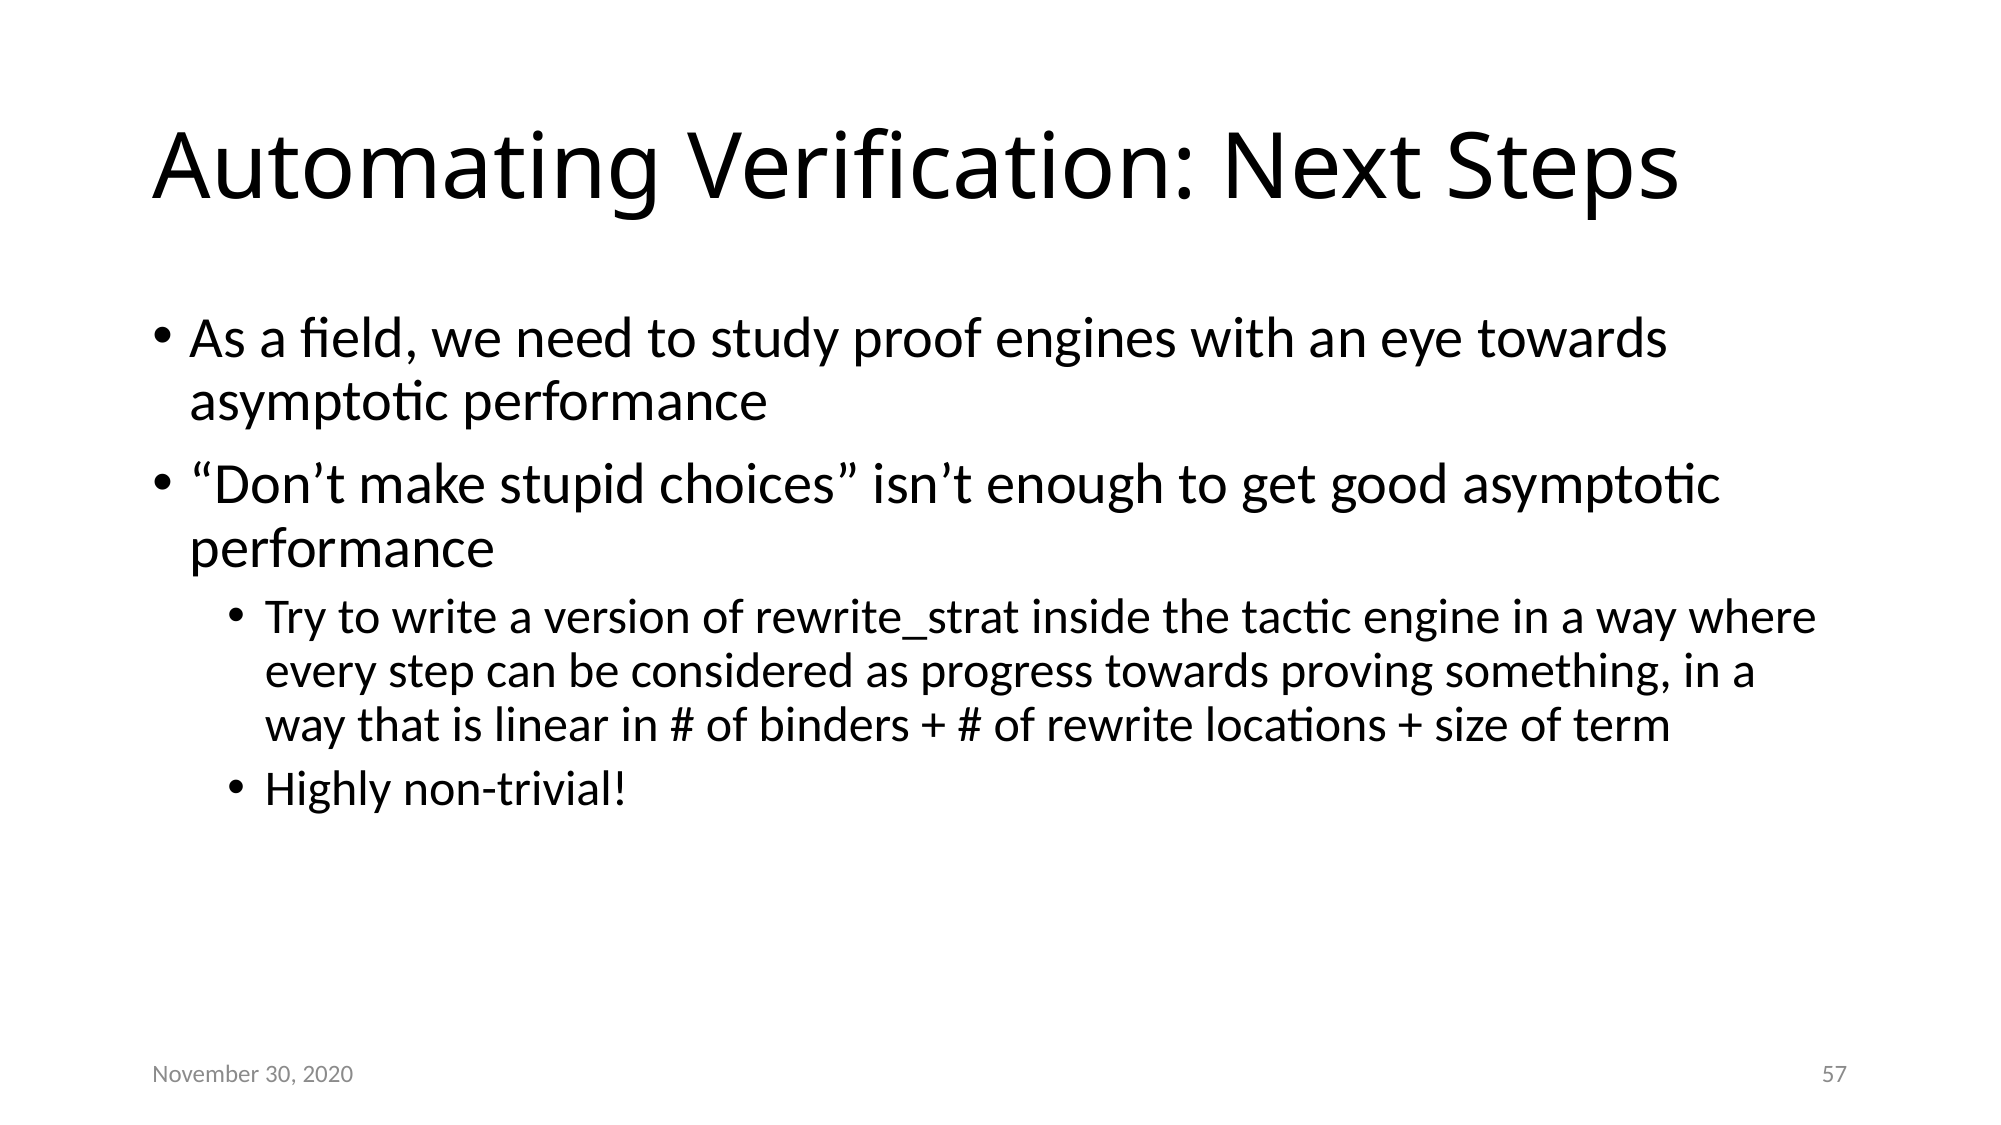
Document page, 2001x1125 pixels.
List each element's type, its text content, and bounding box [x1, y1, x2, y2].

slide_number 57 [1412, 1042, 1863, 1103]
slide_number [137, 1042, 588, 1103]
list As a field, we need to study proof engines with an eye towards asymptotic performance “Don’t make stupid choices” isn’t enough to get good asymptotic performance Try to write a version of rewrite_strat inside the tactic engine in a way where every step can be considered as progress towards proving something, in a way that is linear in # of binders + # of rewrite locations + size of term Highly non-trivial! [137, 299, 1863, 1014]
title Automating Verification: Next Steps [137, 59, 1863, 278]
